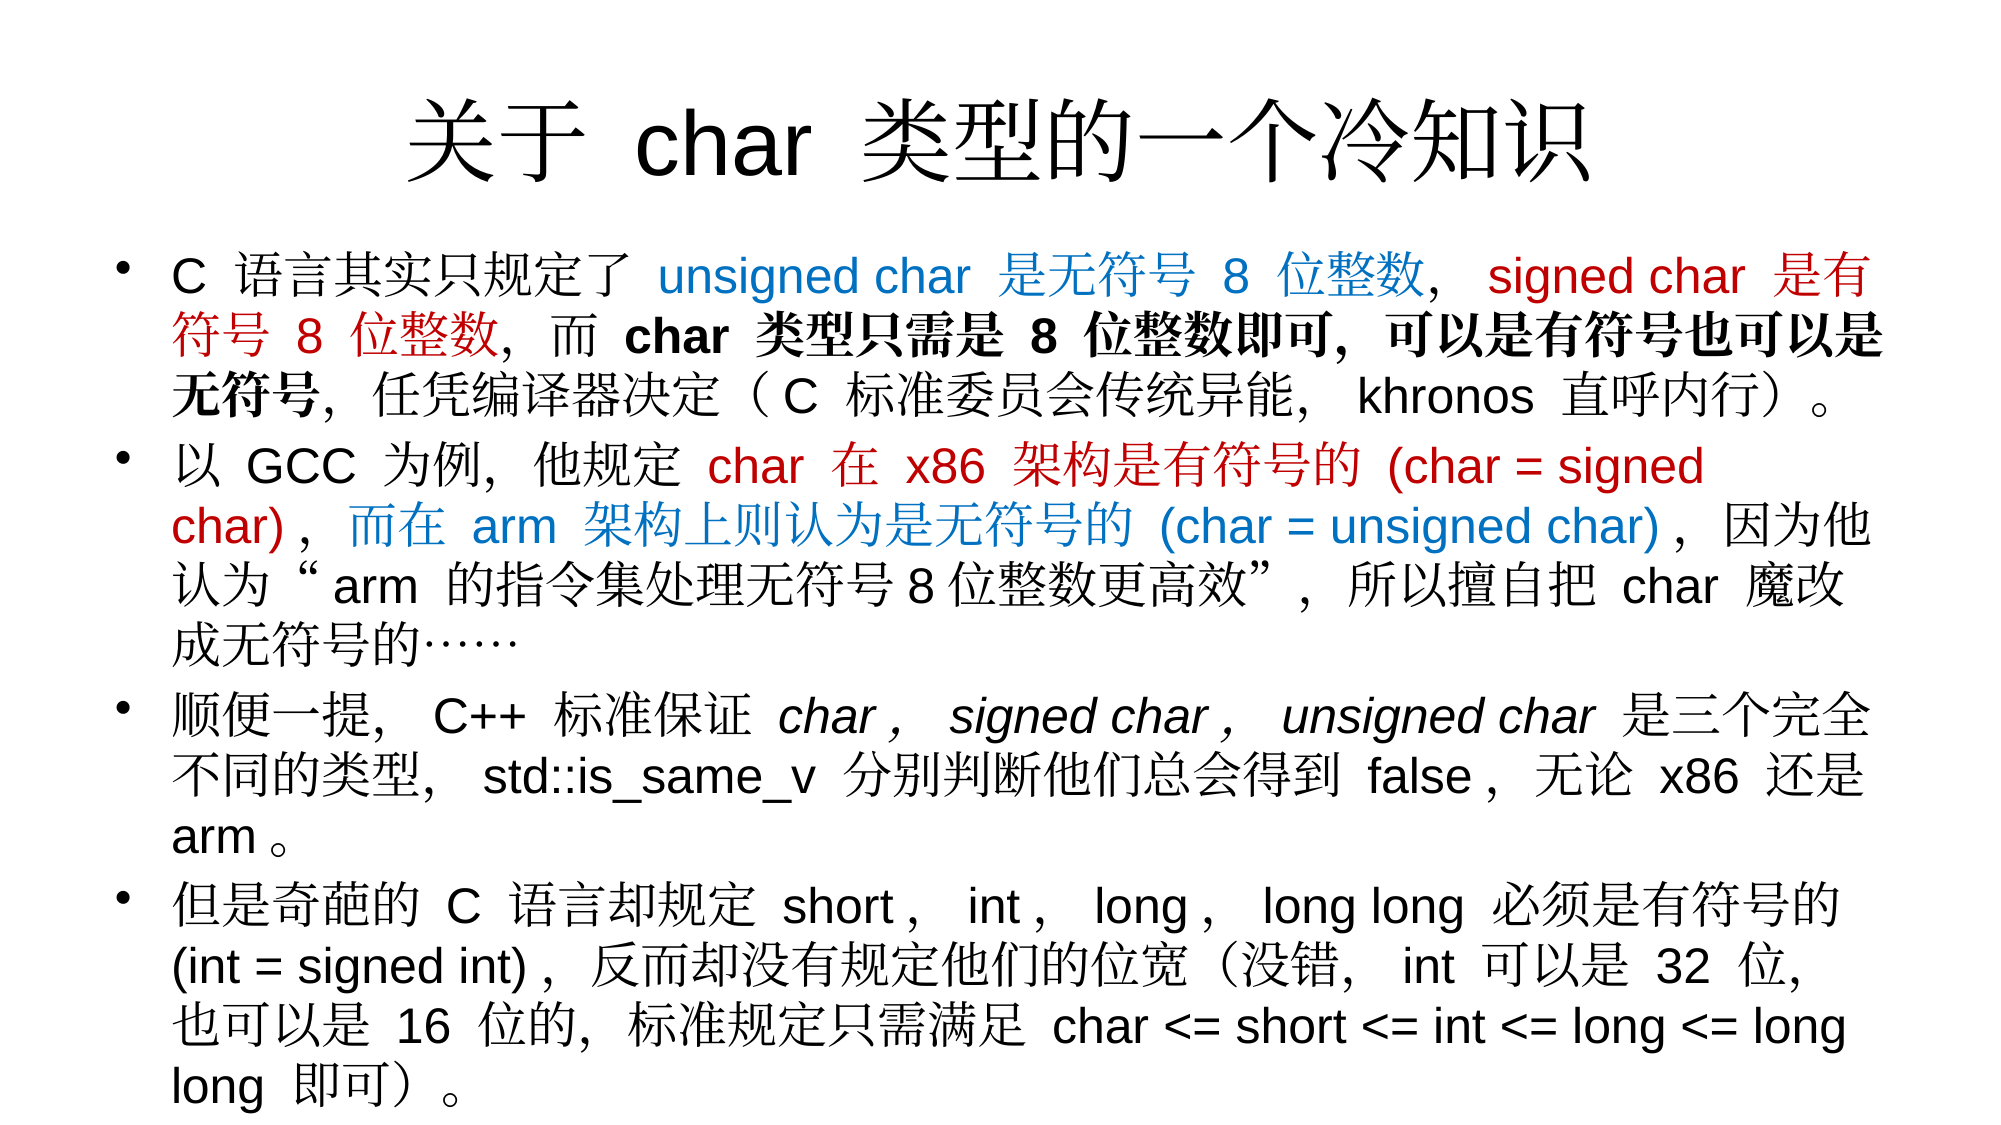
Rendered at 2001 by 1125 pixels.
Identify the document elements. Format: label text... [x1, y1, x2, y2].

title 关于 char 类型的一个冷知识 [99, 44, 1901, 233]
list C 语言其实只规定了 unsigned char 是无符号 8 位整数，signed char 是有符号 8 位整数，而 char 类型只需是 8 位整数即可，可以是有符号也可以是无符号，任凭编译器决定（C 标准委员会传统异能，khronos 直呼内行）。 以 GCC 为例，他规定 char 在 x86 架构是有符号的 (char = signed char)，而在 arm 架构上则认为是无符号的 (char = unsigned char)，因为他认为“arm 的指令集处理无符号8位整数更高效”，所以擅自把 char 魔改成无符号的…… 顺便一提，C++ 标准保证 char，signed char，unsigned char 是三个完全不同的类型，std::is_same_v 分别判断他们总会得到 false，无论 x86 还是 arm。 但是奇葩的 C 语言却规定 short，int，long，long long 必须是有符号的 (int = signed int)，反而却没有规定他们的位宽（没错，int 可以是 32 位，也可以是 16 位的，标准规定只需满足 char <= short <= int <= long <= long long 即可）。 [99, 235, 1901, 1032]
